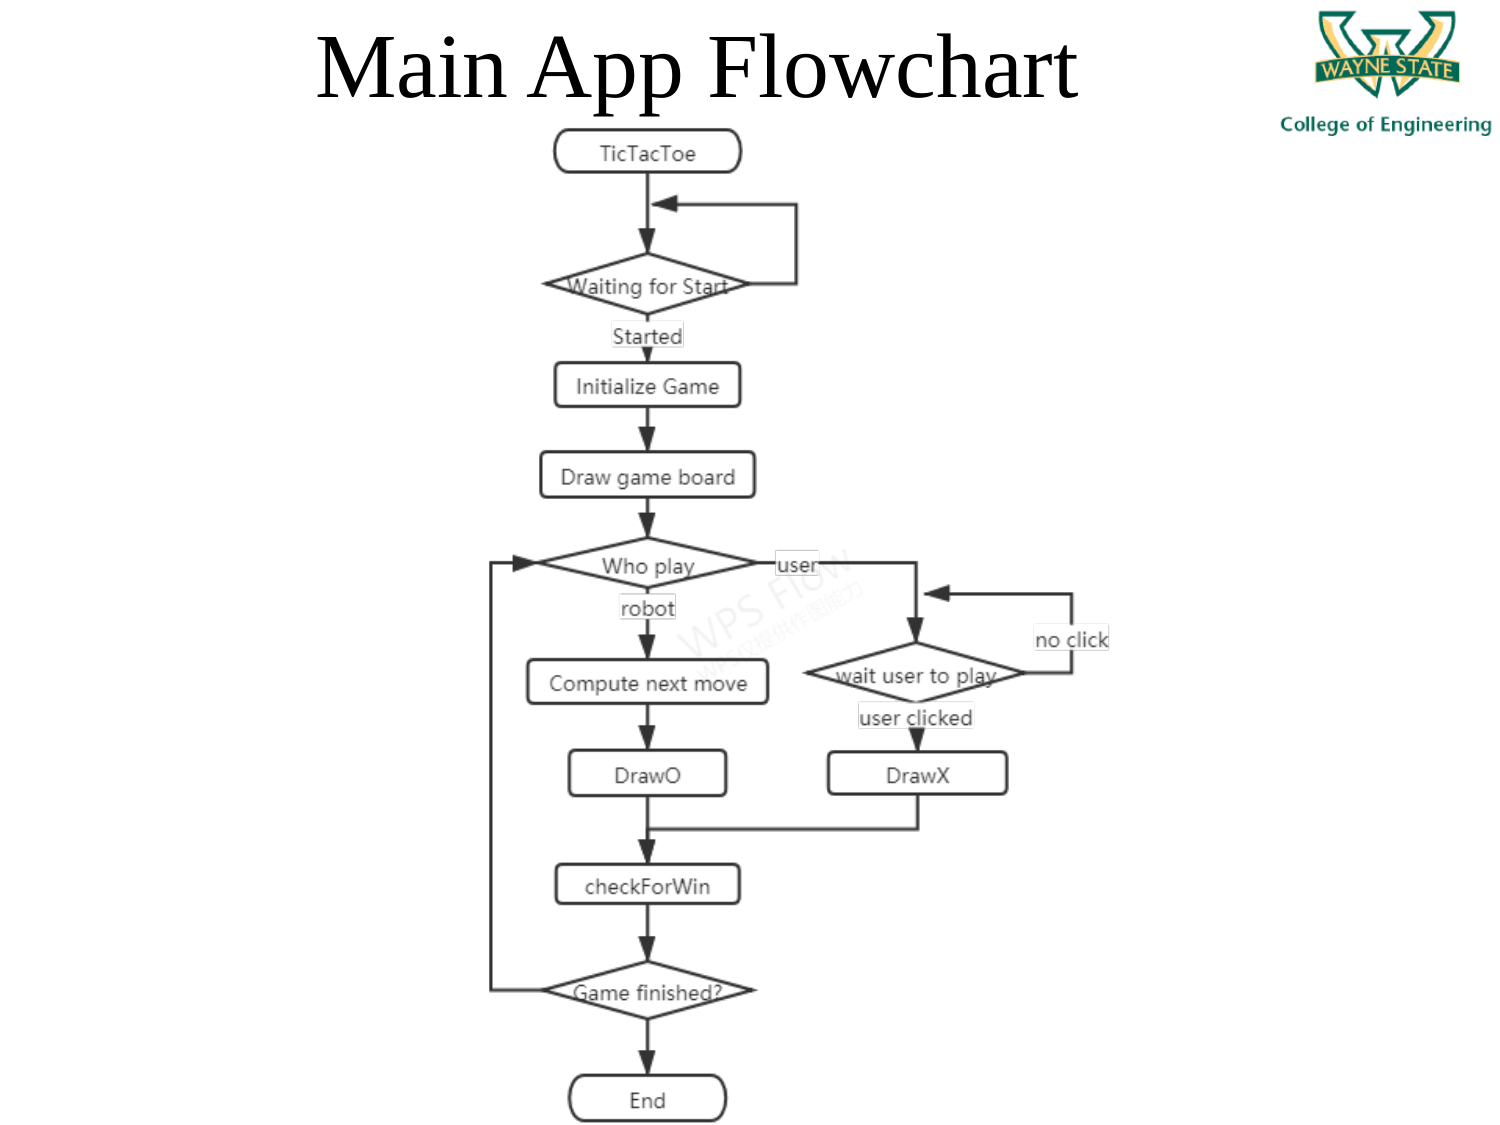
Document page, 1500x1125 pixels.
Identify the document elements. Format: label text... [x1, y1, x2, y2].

title Main App Flowchart [300, 0, 1284, 136]
picture [1284, 4, 1499, 136]
picture [452, 91, 1131, 1125]
